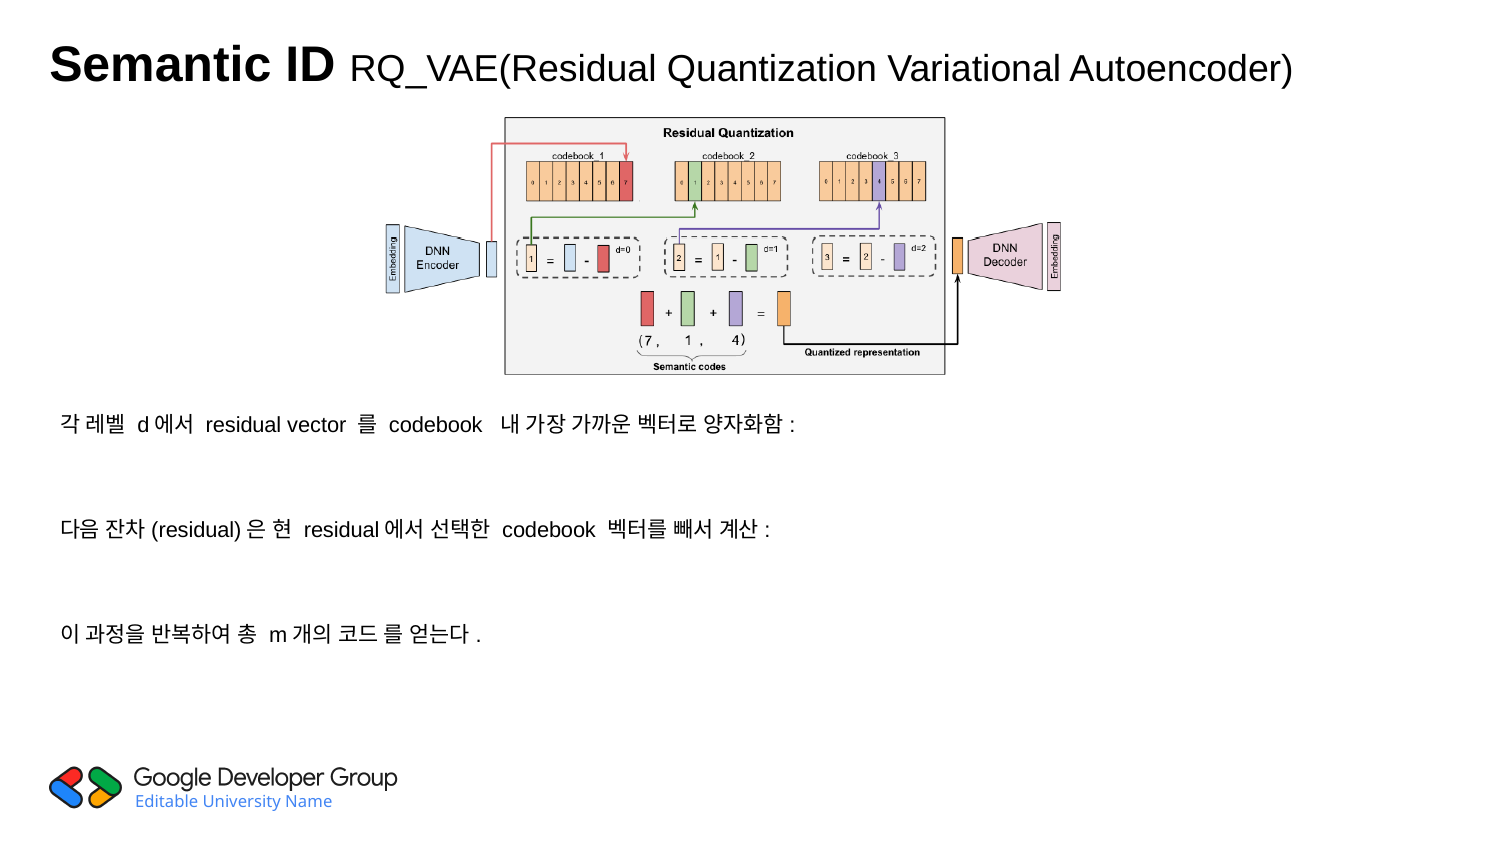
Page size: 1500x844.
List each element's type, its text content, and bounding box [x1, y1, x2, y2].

picture [372, 96, 1077, 378]
text_box Semantic ID RQ_VAE(Residual Quantization Variational Autoencoder) [34, 24, 1415, 100]
picture [49, 764, 398, 810]
